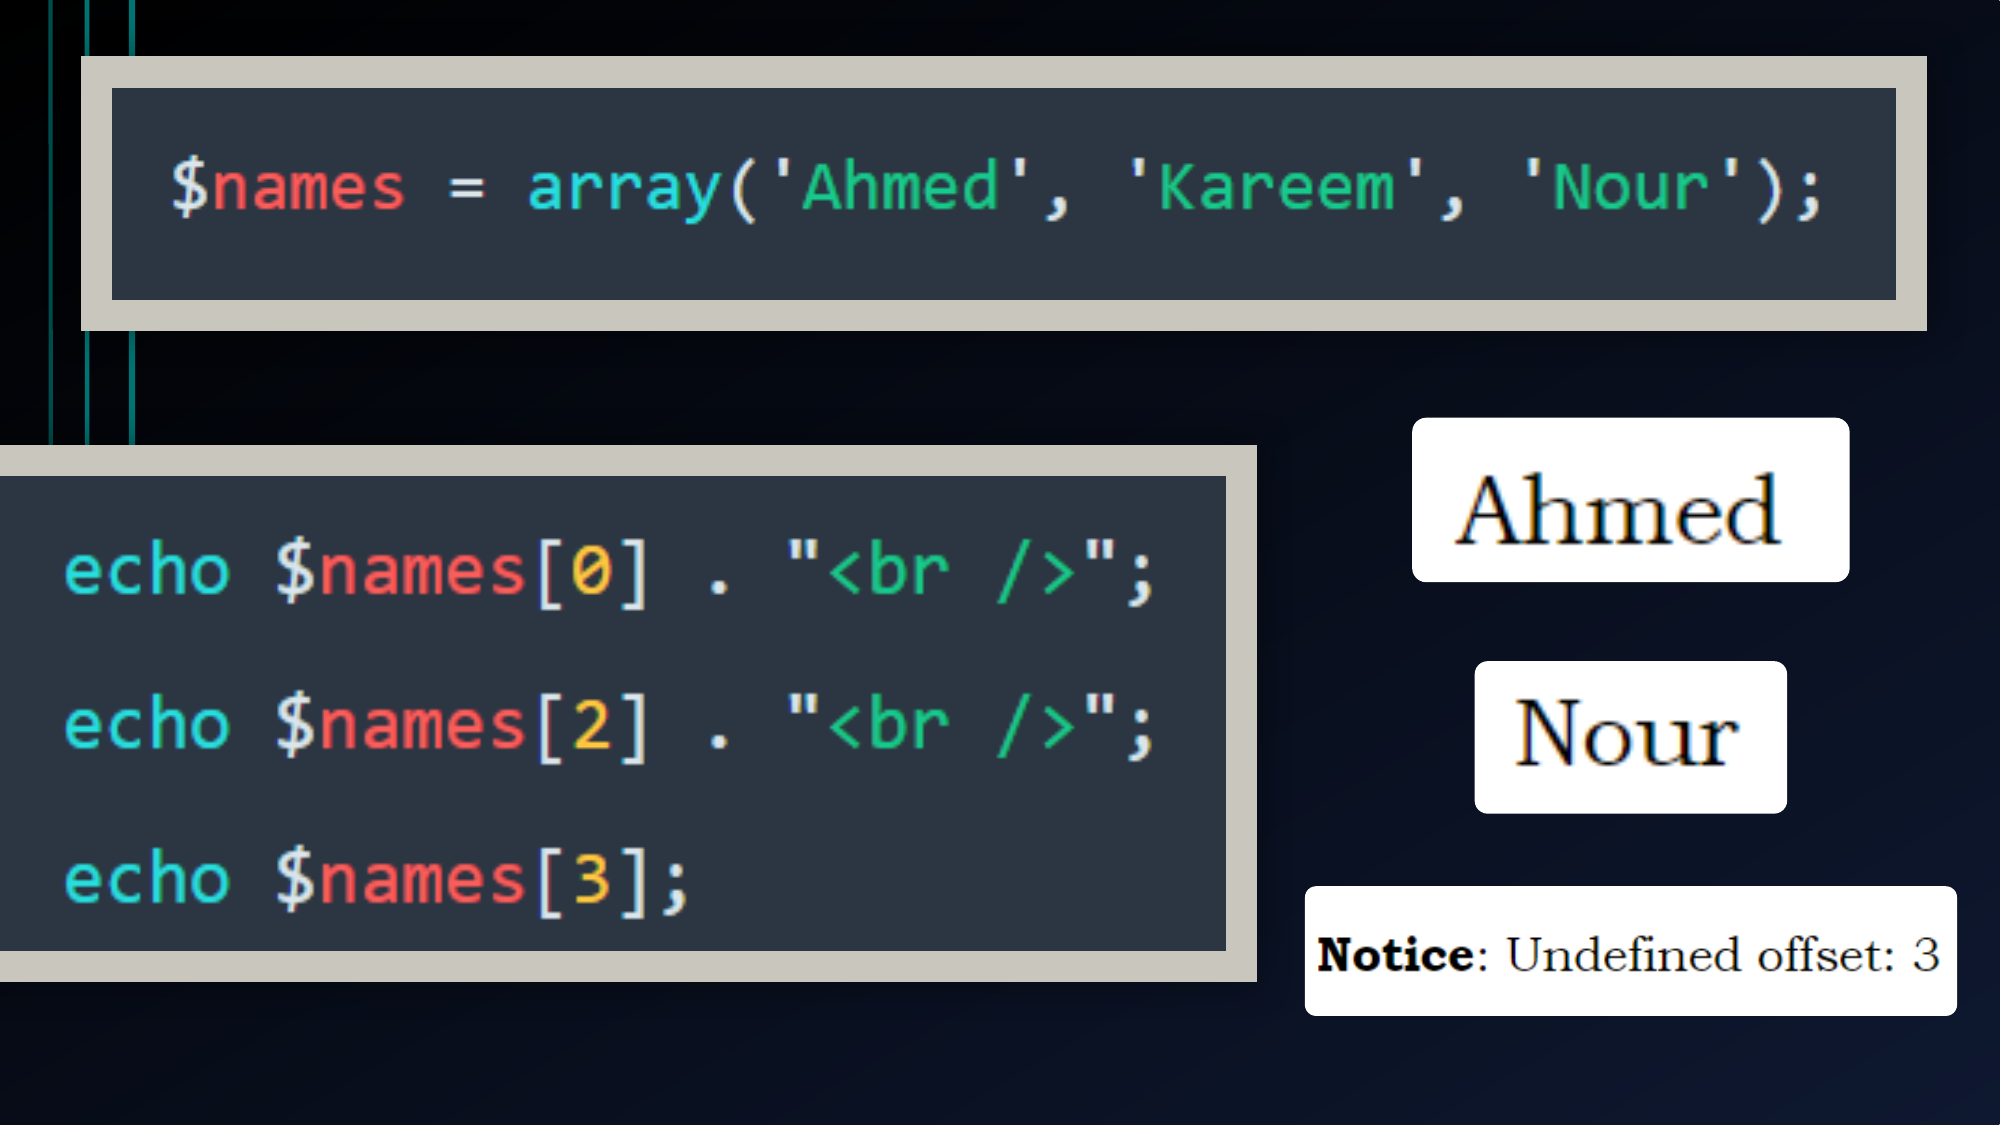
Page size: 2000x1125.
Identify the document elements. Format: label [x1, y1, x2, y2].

picture [111, 87, 1897, 301]
picture [1304, 885, 1958, 1017]
picture [1411, 417, 1850, 583]
picture [0, 475, 1227, 952]
picture [1474, 660, 1788, 814]
